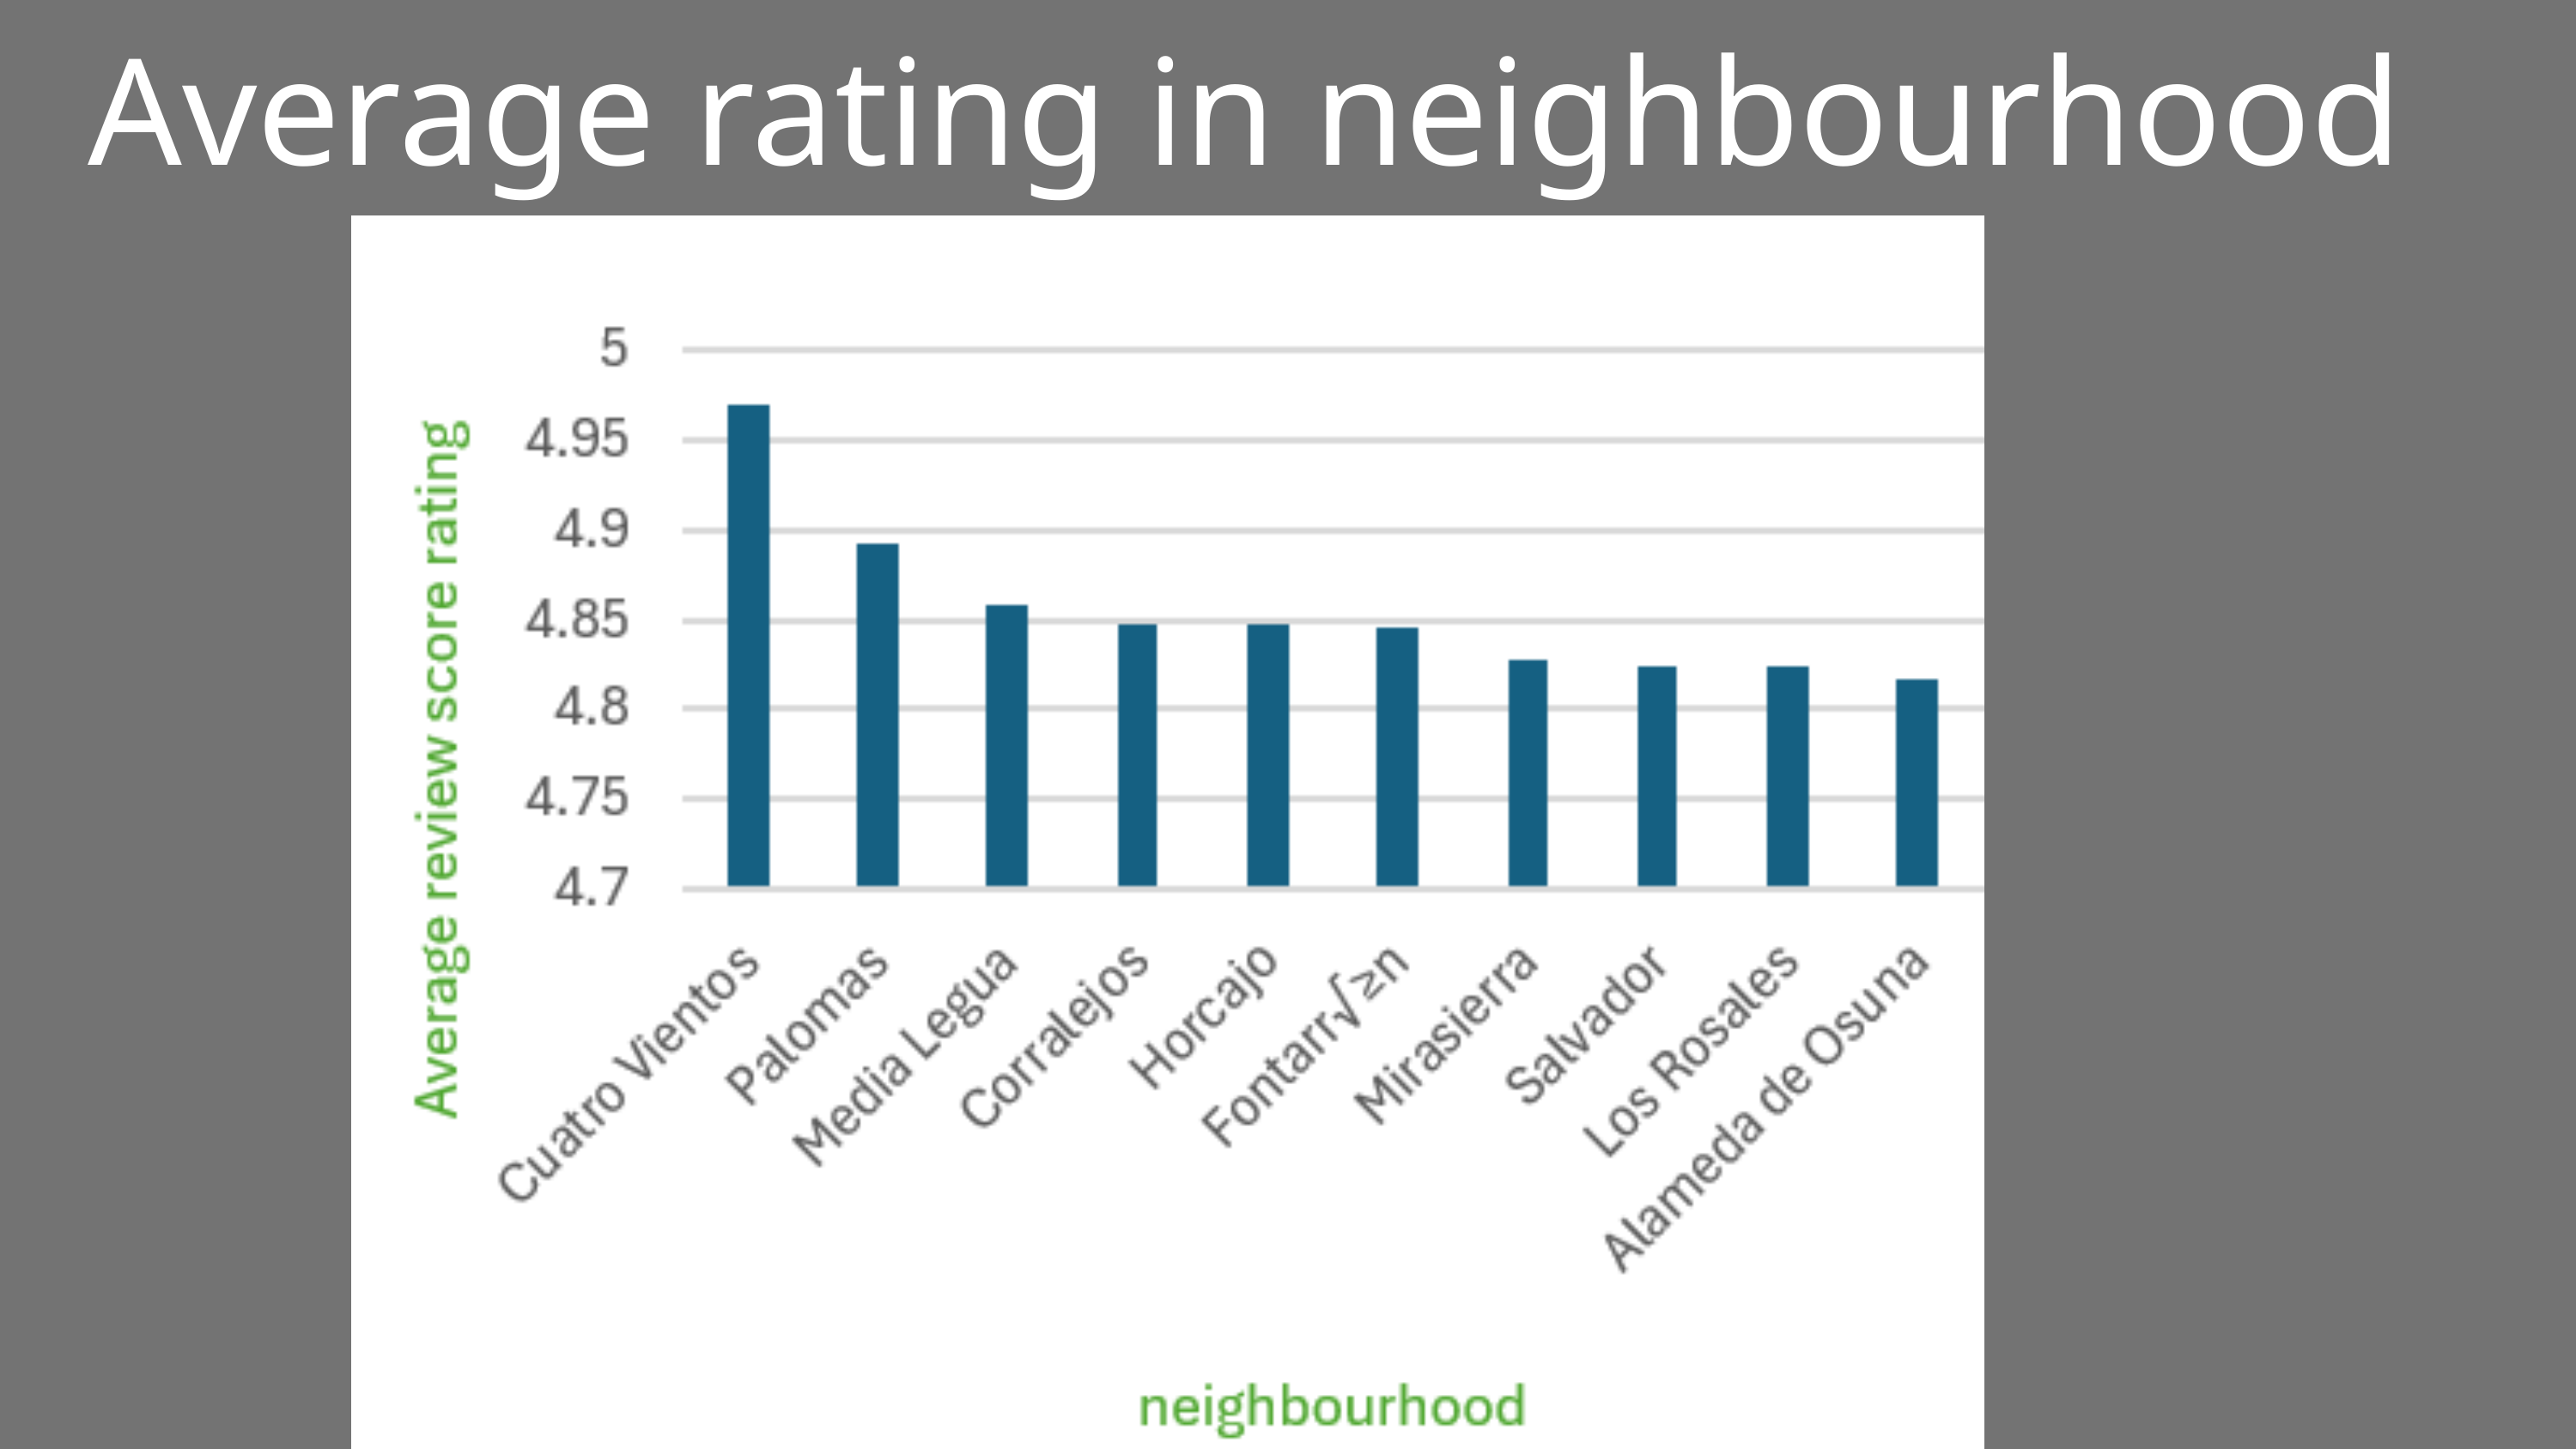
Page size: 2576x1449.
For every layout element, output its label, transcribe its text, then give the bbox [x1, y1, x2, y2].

text_box Average rating in neighbourhood [88, 57, 2488, 196]
text_box [351, 215, 1984, 1449]
